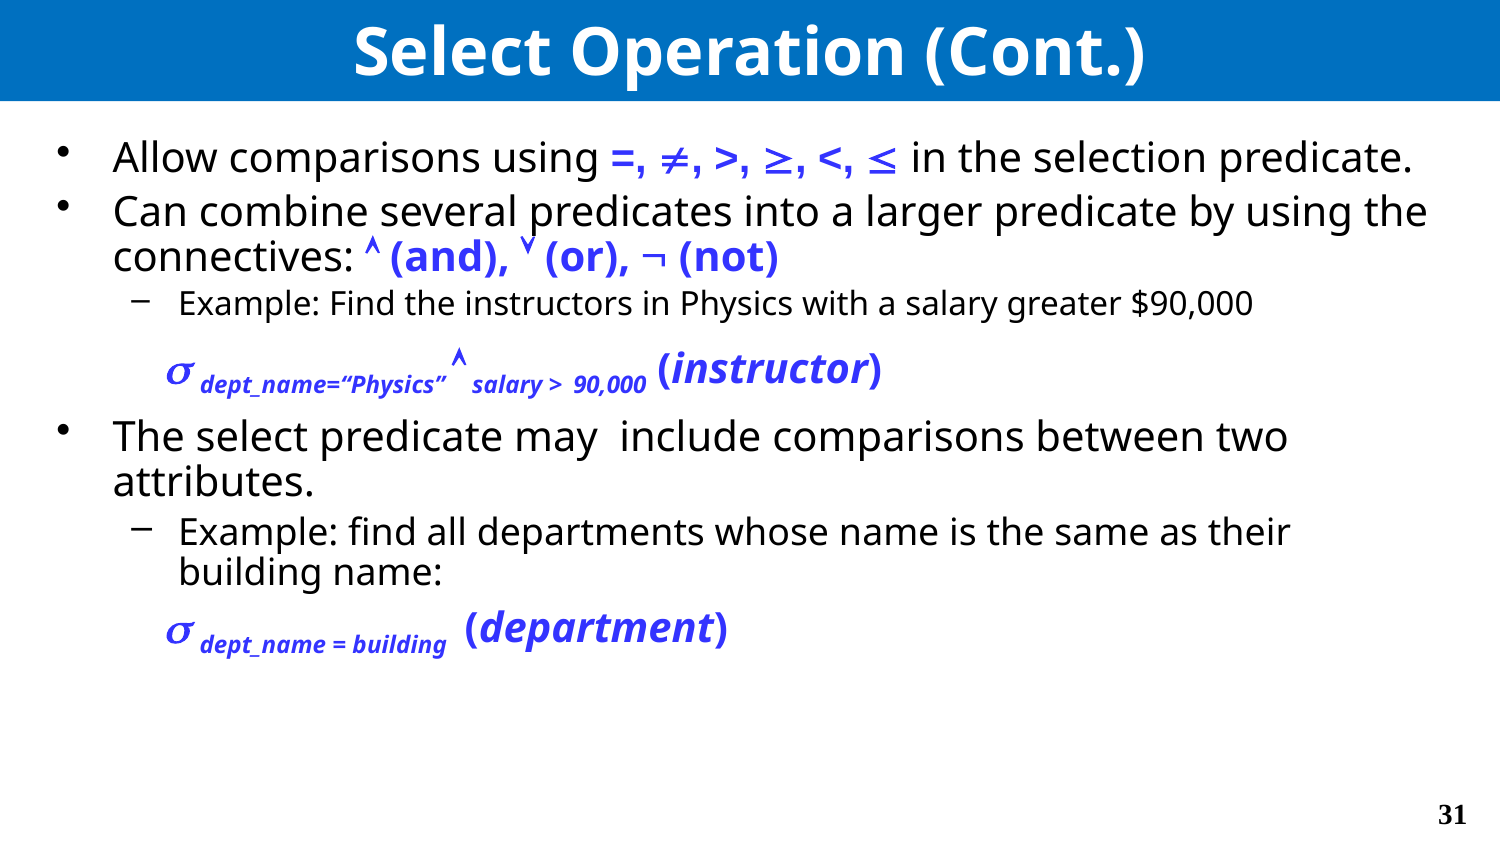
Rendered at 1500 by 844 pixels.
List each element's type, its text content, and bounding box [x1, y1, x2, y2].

list Allow comparisons using =, , >, , <,  in the selection predicate. Can combine several predicates into a larger predicate by using the connectives:  (and),  (or),  (not) Example: Find the instructors in Physics with a salary greater $90,000  dept_name=“Physics”  salary > 90,000 (instructor) The select predicate may include comparisons between two attributes. Example: find all departments whose name is the same as their building name:  dept_name = building (department) [41, 129, 1447, 754]
title Select Operation (Cont.) [0, 0, 1500, 102]
